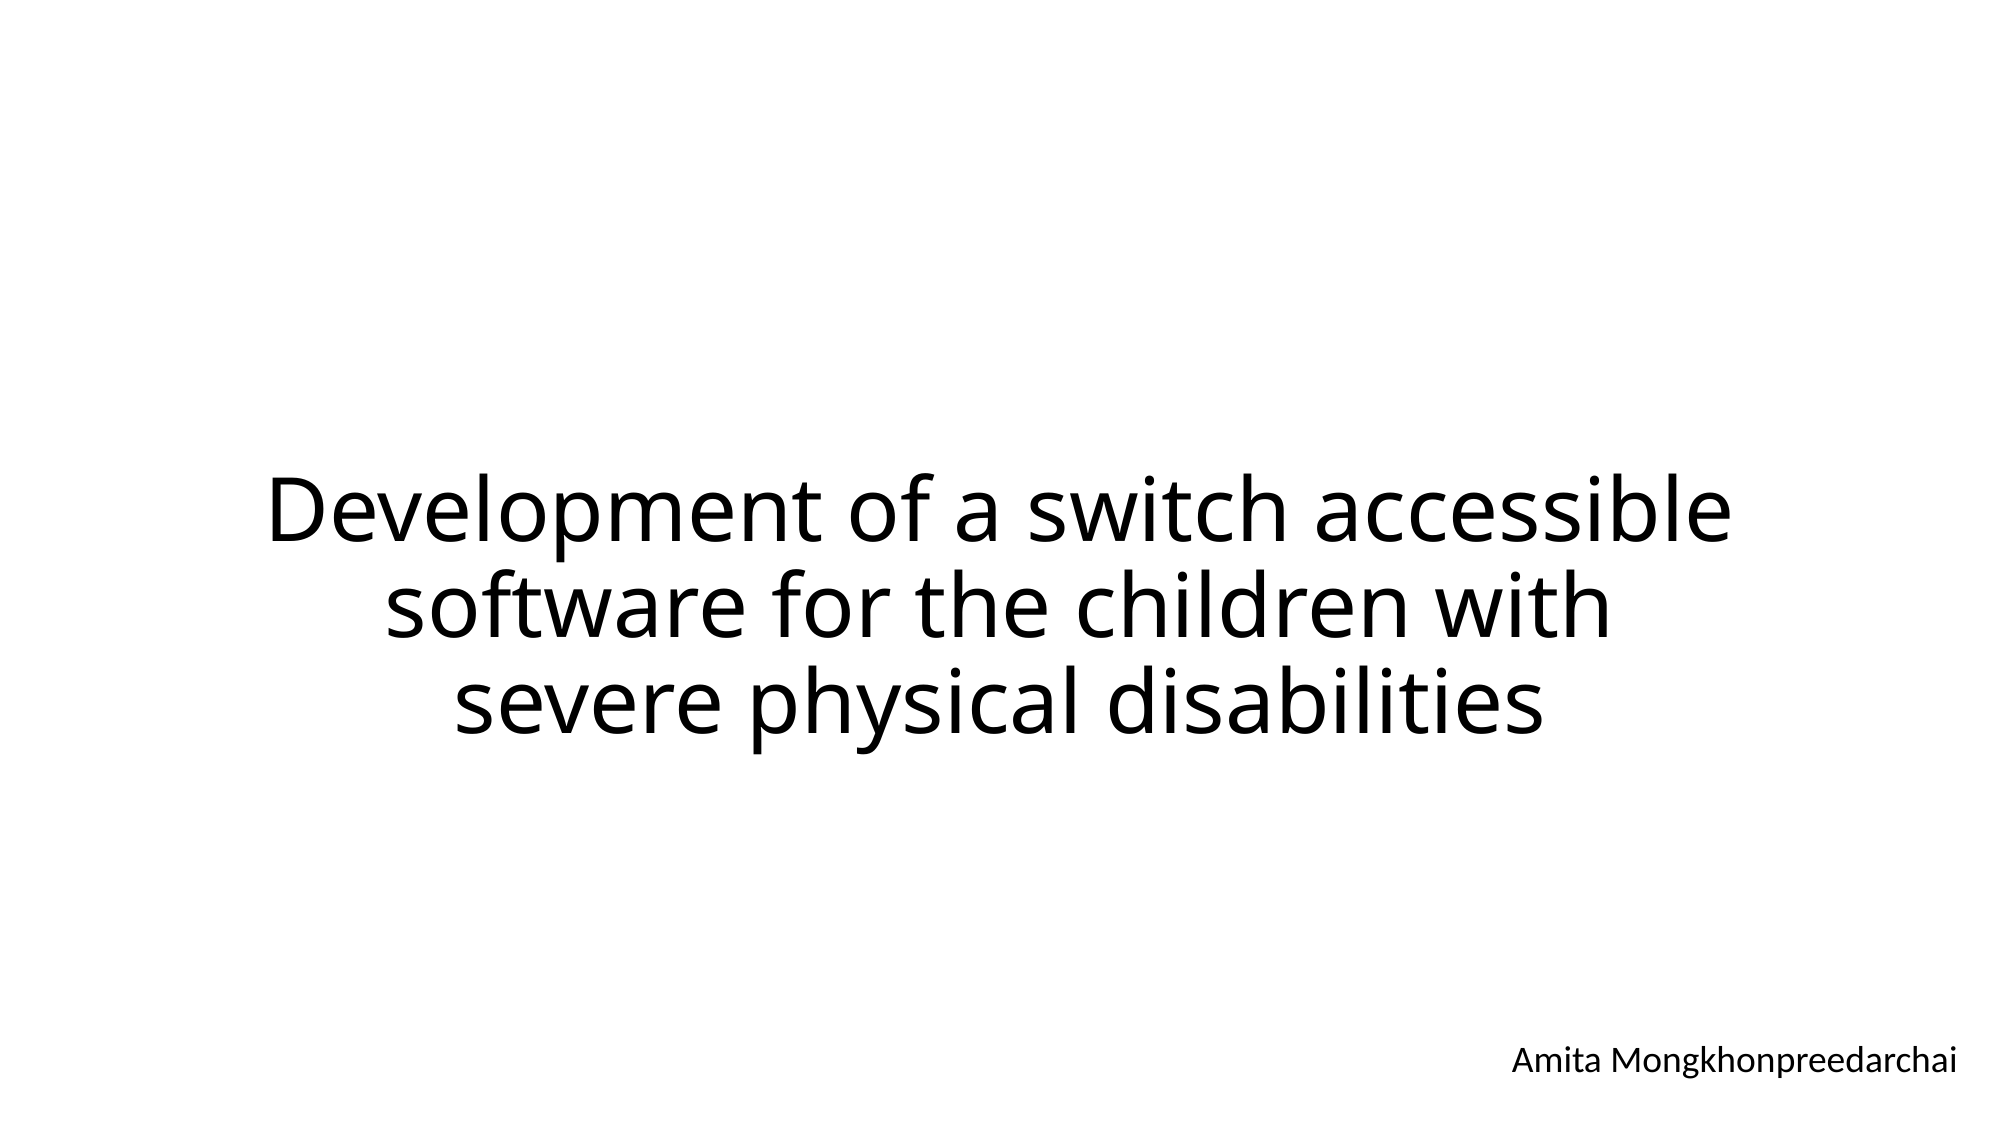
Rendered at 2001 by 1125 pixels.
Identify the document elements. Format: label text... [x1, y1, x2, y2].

title Development of a switch accessible software for the children with severe physical disabilities [249, 368, 1750, 761]
text_box Amita Mongkhonpreedarchai [1176, 1027, 1973, 1088]
